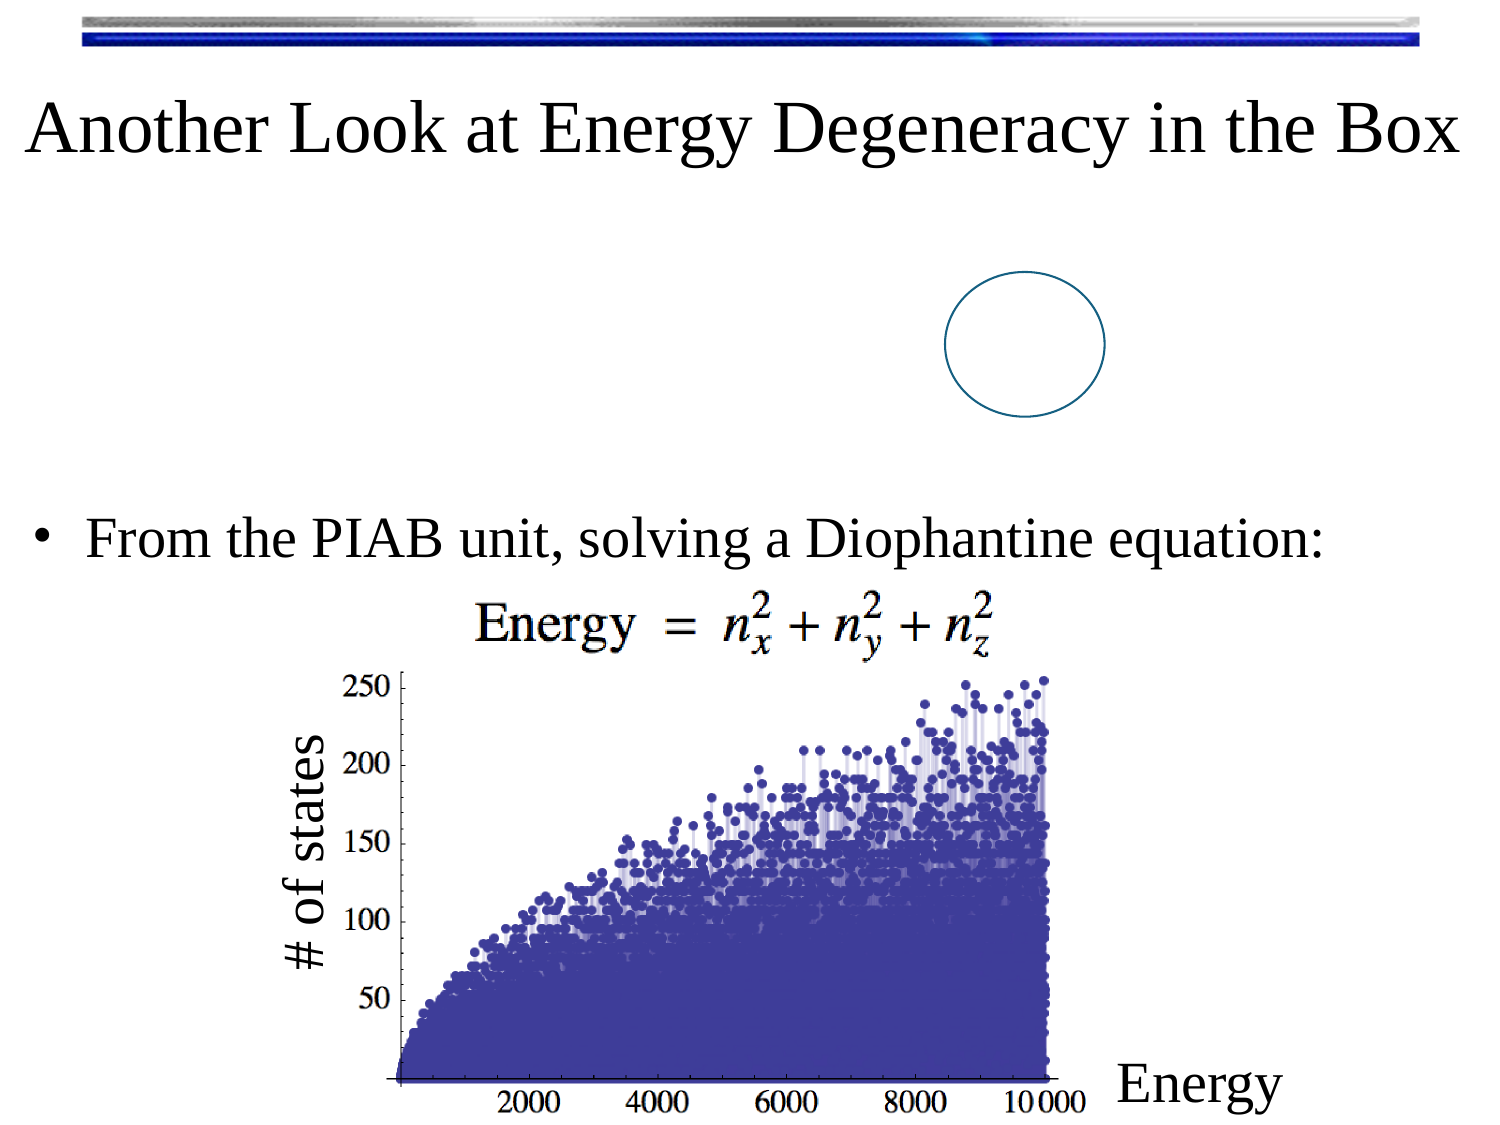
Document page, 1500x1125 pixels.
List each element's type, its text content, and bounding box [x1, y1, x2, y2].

text_box # of states [258, 719, 325, 986]
text_box Another Look at Energy Degeneracy in the Box [14, 30, 1490, 215]
text_box [1078, 289, 1106, 400]
picture [78, 11, 1426, 53]
picture [422, 255, 1078, 448]
text_box From the PIAB unit, solving a Diophantine equation: [14, 499, 1440, 654]
text_box Energy [1102, 1036, 1299, 1122]
picture [325, 566, 1102, 1123]
